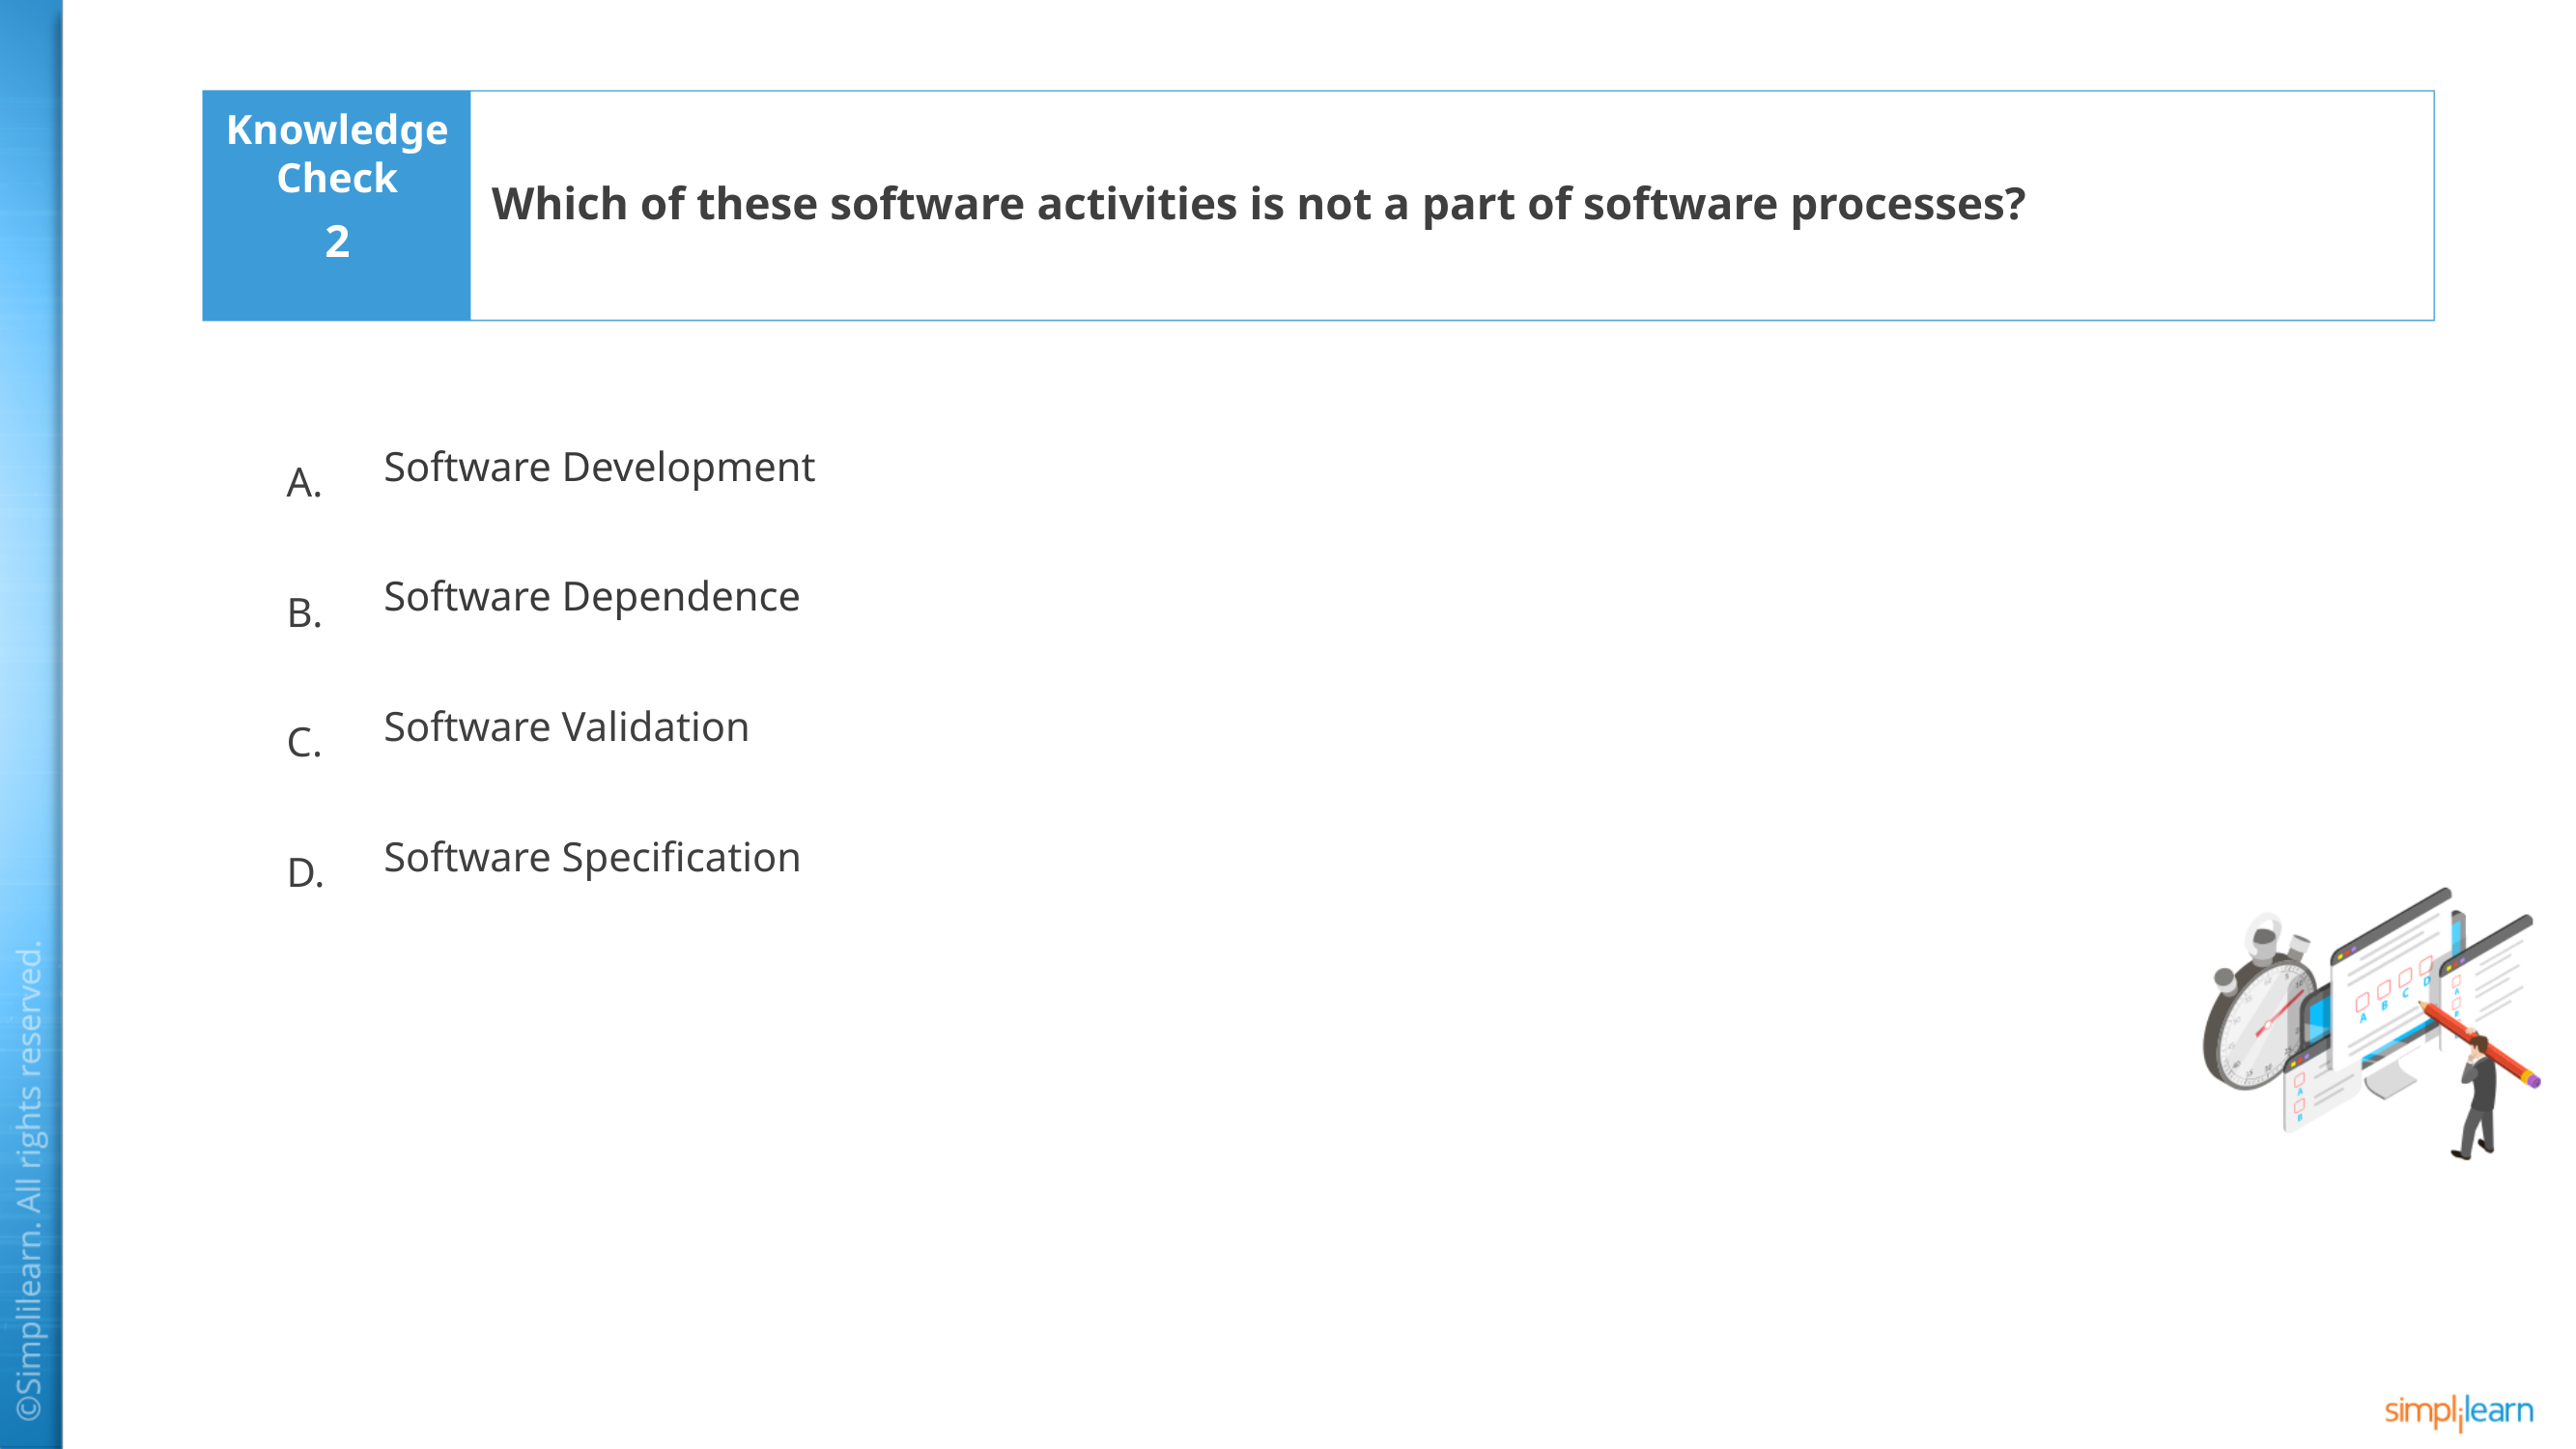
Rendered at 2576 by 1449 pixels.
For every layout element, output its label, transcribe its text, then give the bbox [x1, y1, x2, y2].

list Software Specification [369, 832, 2152, 944]
list Software Development [369, 441, 2152, 554]
list Software Dependence [369, 572, 2152, 684]
picture [0, 0, 2576, 1449]
list 2 [203, 203, 472, 310]
list Which of these software activities is not a part of software processes? [477, 90, 2430, 317]
list Software Validation [369, 701, 2152, 813]
